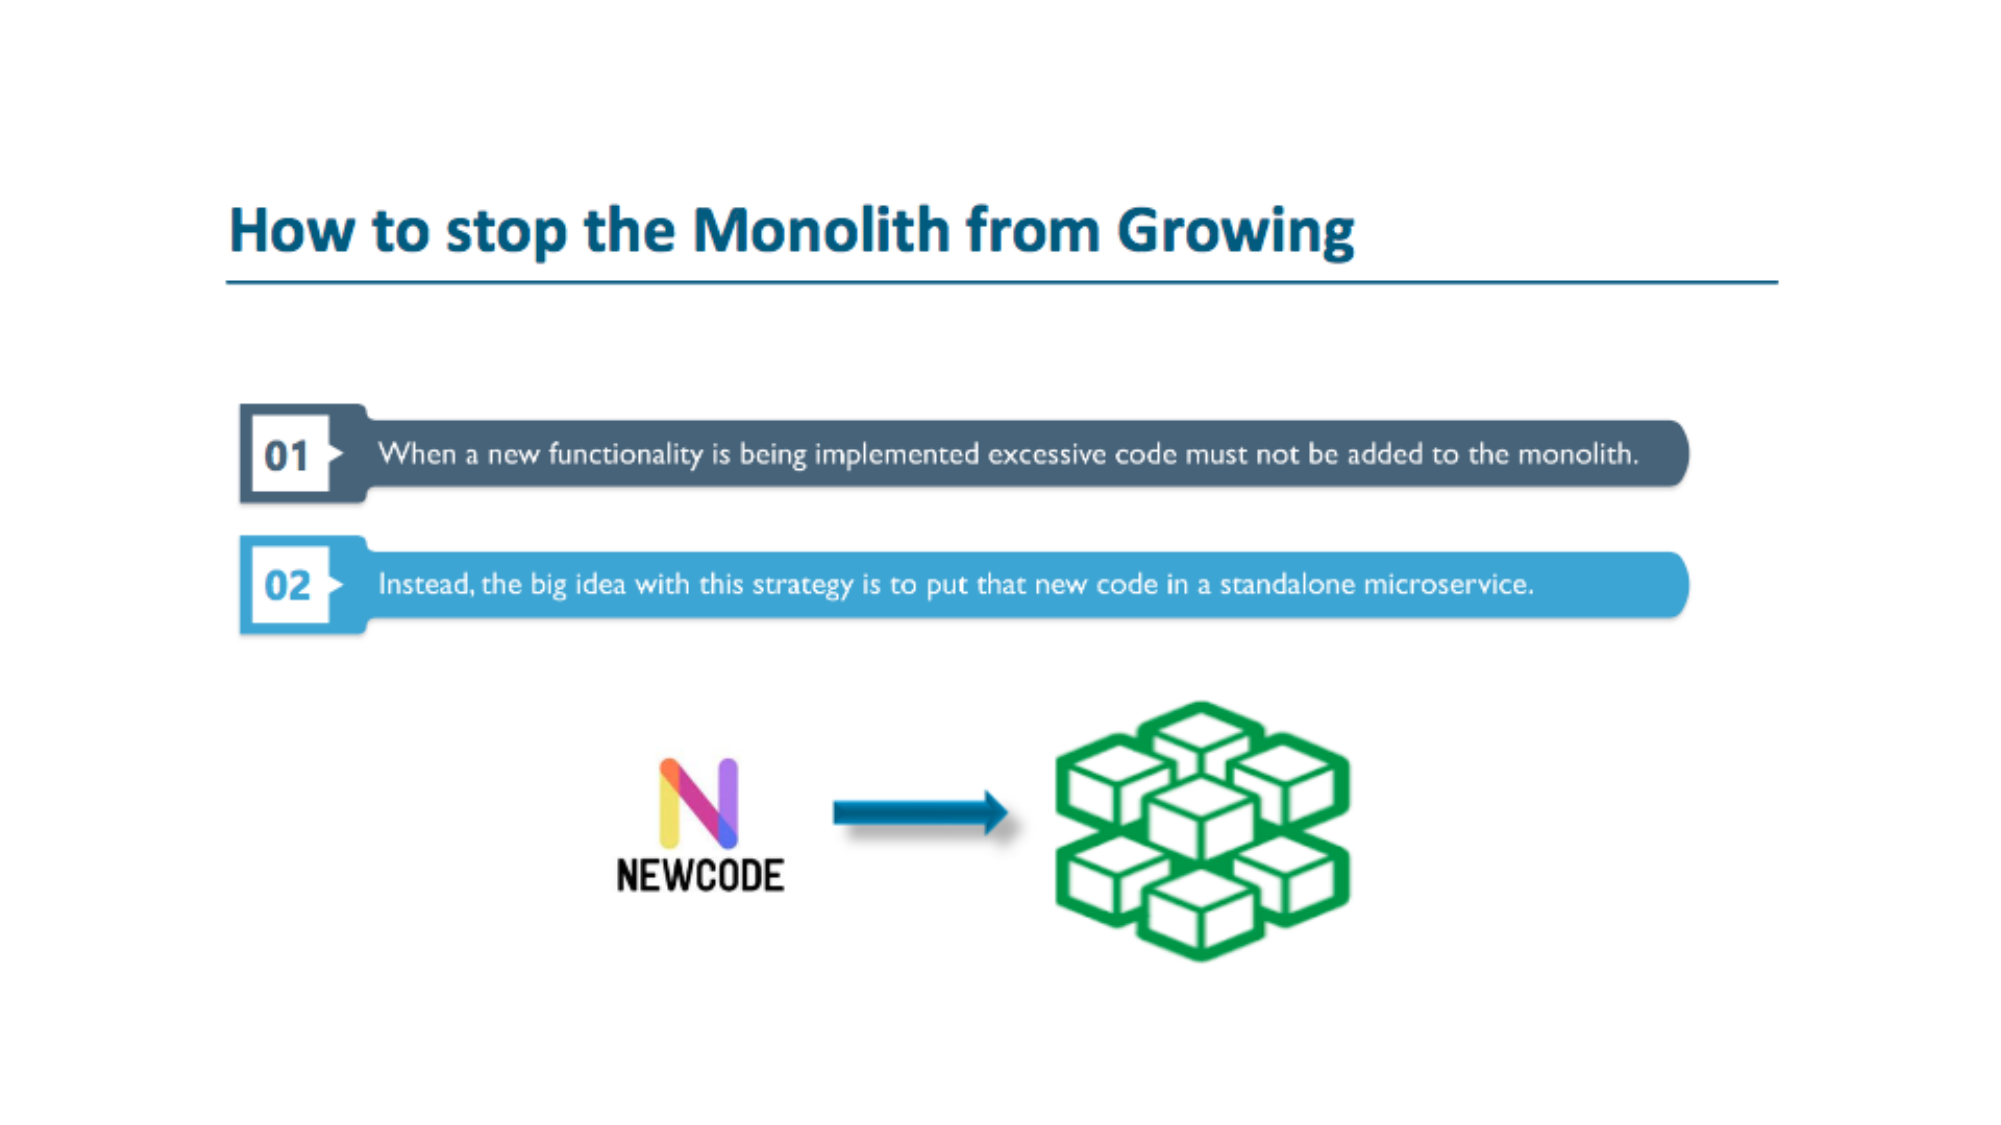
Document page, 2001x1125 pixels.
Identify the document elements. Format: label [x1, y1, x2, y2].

list [195, 158, 1802, 972]
